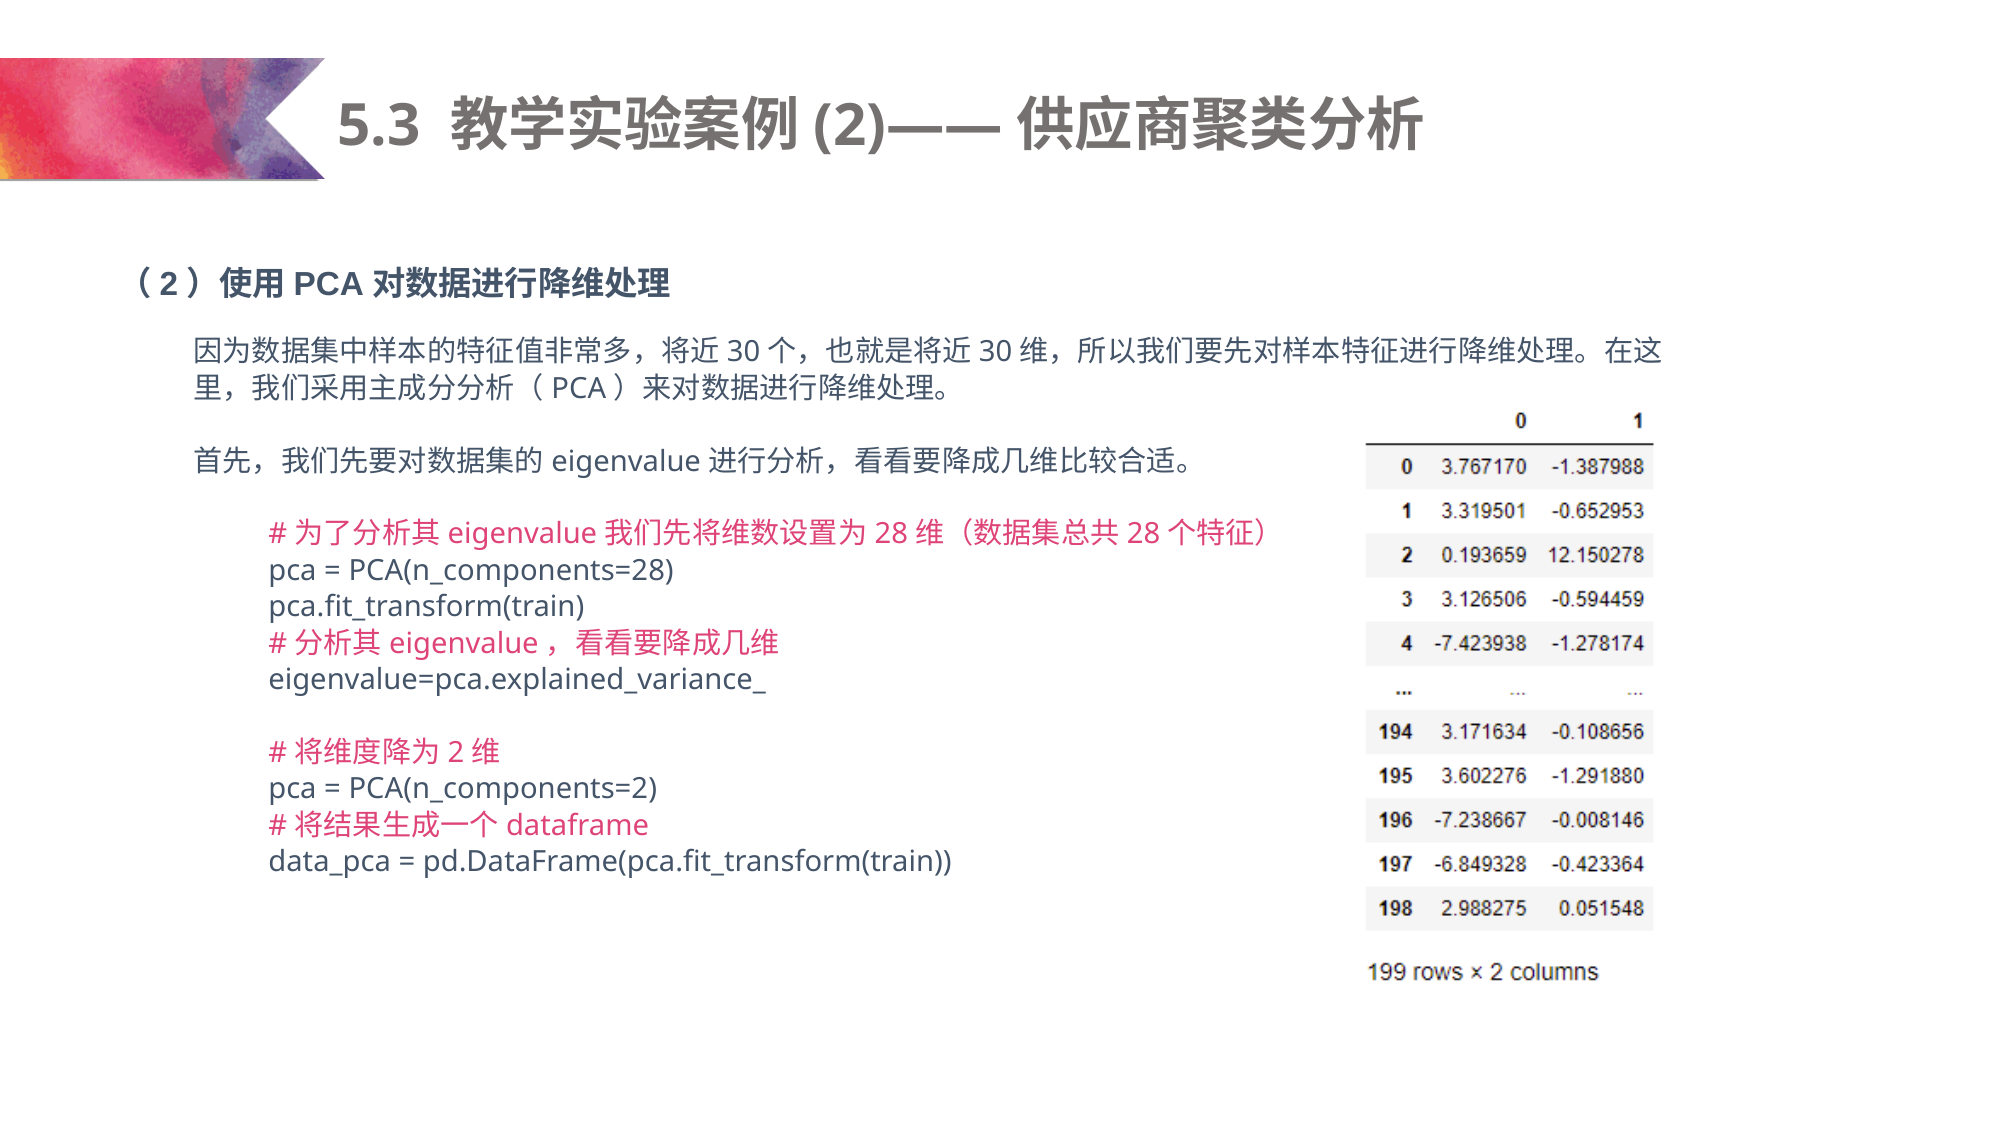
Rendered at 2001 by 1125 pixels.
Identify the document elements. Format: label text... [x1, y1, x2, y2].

text_box （2）使用PCA对数据进行降维处理 [103, 254, 902, 310]
text_box 因为数据集中样本的特征值非常多，将近30个，也就是将近30维，所以我们要先对样本特征进行降维处理。在这里，我们采用主成分分析（PCA）来对数据进行降维处理。 首先，我们先要对数据集的eigenvalue进行分析，看看要降成几维比较合适。 #为了分析其eigenvalue我们先将维数设置为28维（数据集总共28个特征） pca = PCA(n_components=28) pca.fit_transform(train) #分析其eigenvalue，看看要降成几维 eigenvalue=pca.explained_variance_ #将维度降为2维 pca = PCA(n_components=2) #将结果生成一个dataframe data_pca = pd.DataFrame(pca.fit_transform(train)) [103, 323, 1692, 958]
picture [0, 58, 326, 179]
picture [1356, 391, 1664, 994]
text_box 5.3 教学实验案例(2)——供应商聚类分析 [329, 79, 1440, 165]
